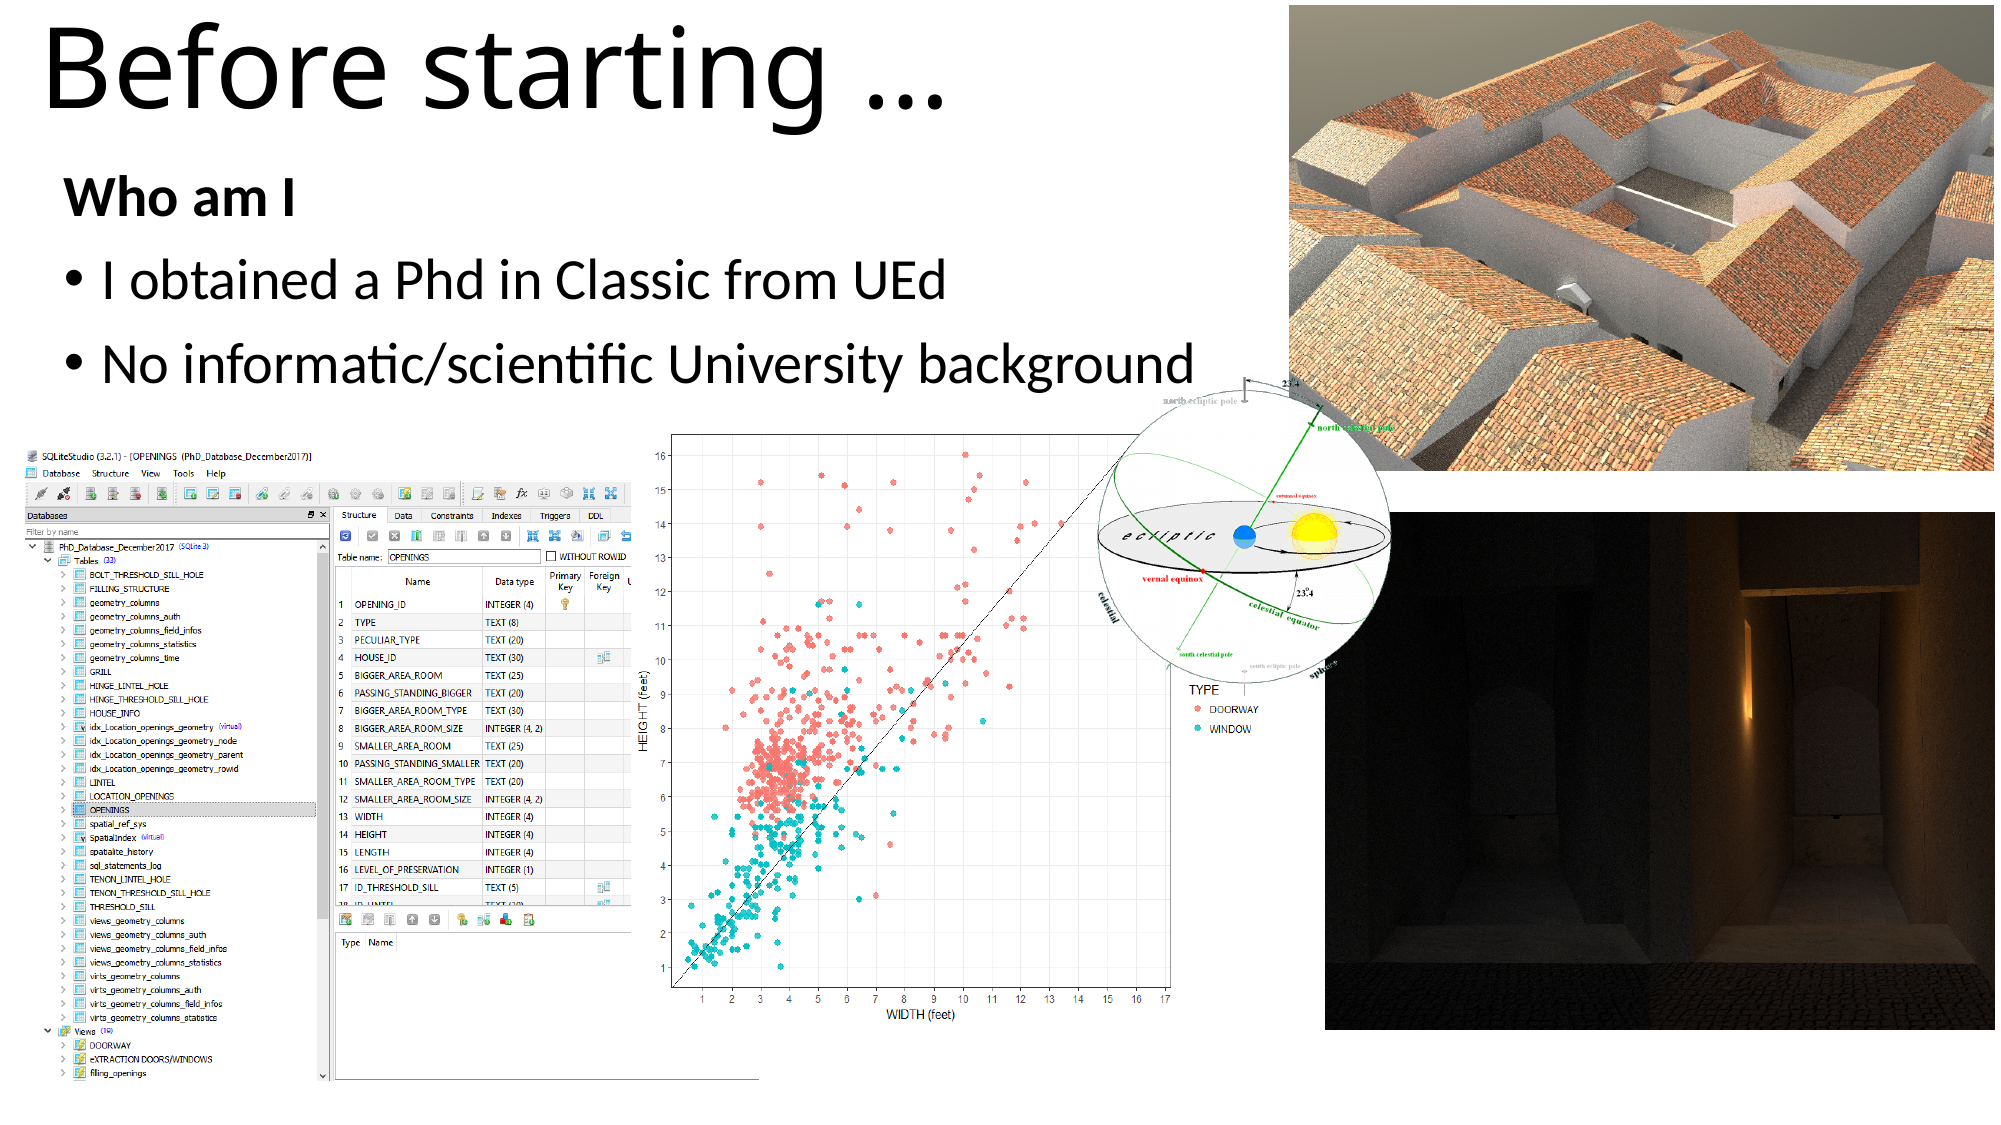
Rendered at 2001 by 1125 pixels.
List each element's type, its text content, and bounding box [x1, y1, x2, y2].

picture [24, 4, 1995, 1082]
text_box Before starting … [24, 0, 1114, 181]
text_box Who am I I obtained a Phd in Classic from UEd No informatic/scientific University background [48, 158, 1260, 447]
